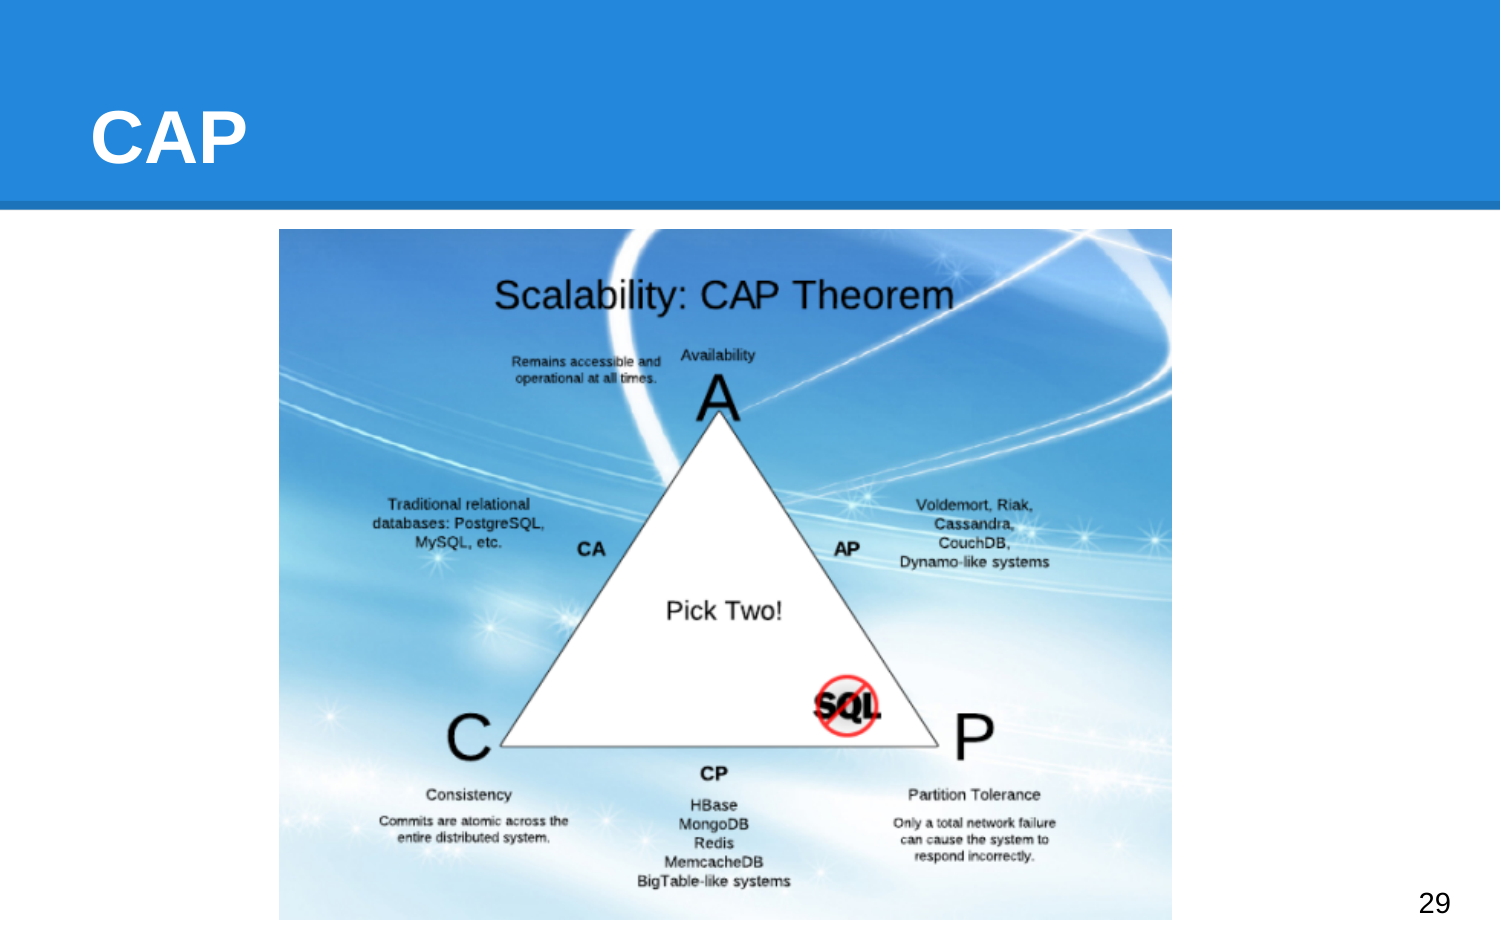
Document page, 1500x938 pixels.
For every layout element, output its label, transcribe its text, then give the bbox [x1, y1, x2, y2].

picture [279, 229, 1173, 920]
slide_number ‹#› [1403, 865, 1494, 938]
title CAP [75, 37, 1425, 194]
